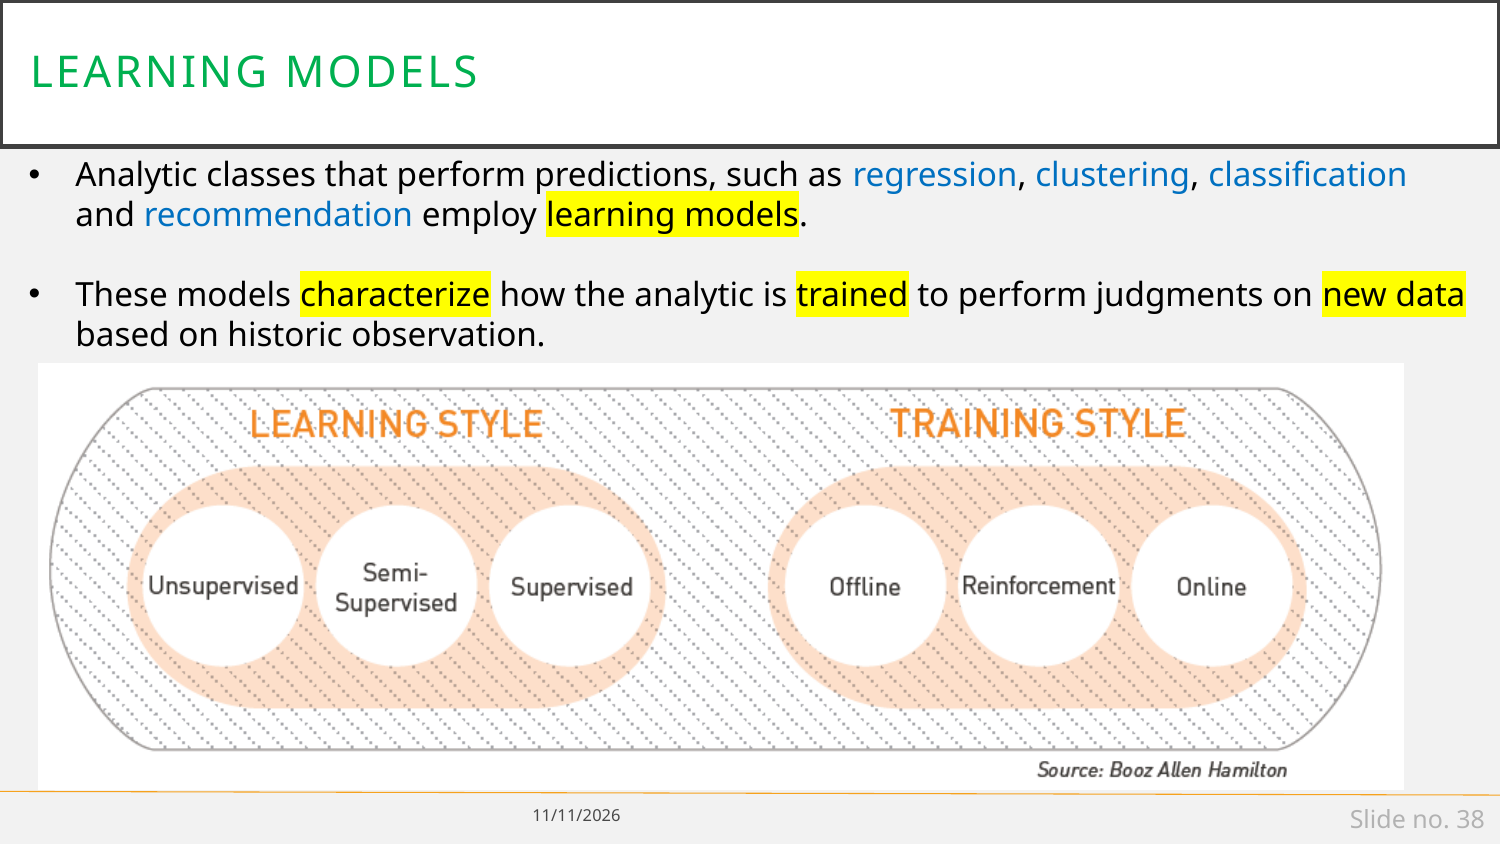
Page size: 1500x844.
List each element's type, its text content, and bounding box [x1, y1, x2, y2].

slide_number Slide no. 38 [1162, 797, 1500, 843]
title Learning Models [0, 0, 1500, 149]
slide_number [0, 796, 636, 837]
picture [38, 362, 1404, 790]
text_box Analytic classes that perform predictions, such as regression, clustering, classification and recommendation employ learning models. These models characterize how the analytic is trained to perform judgments on new data based on historic observation. [13, 146, 1481, 441]
